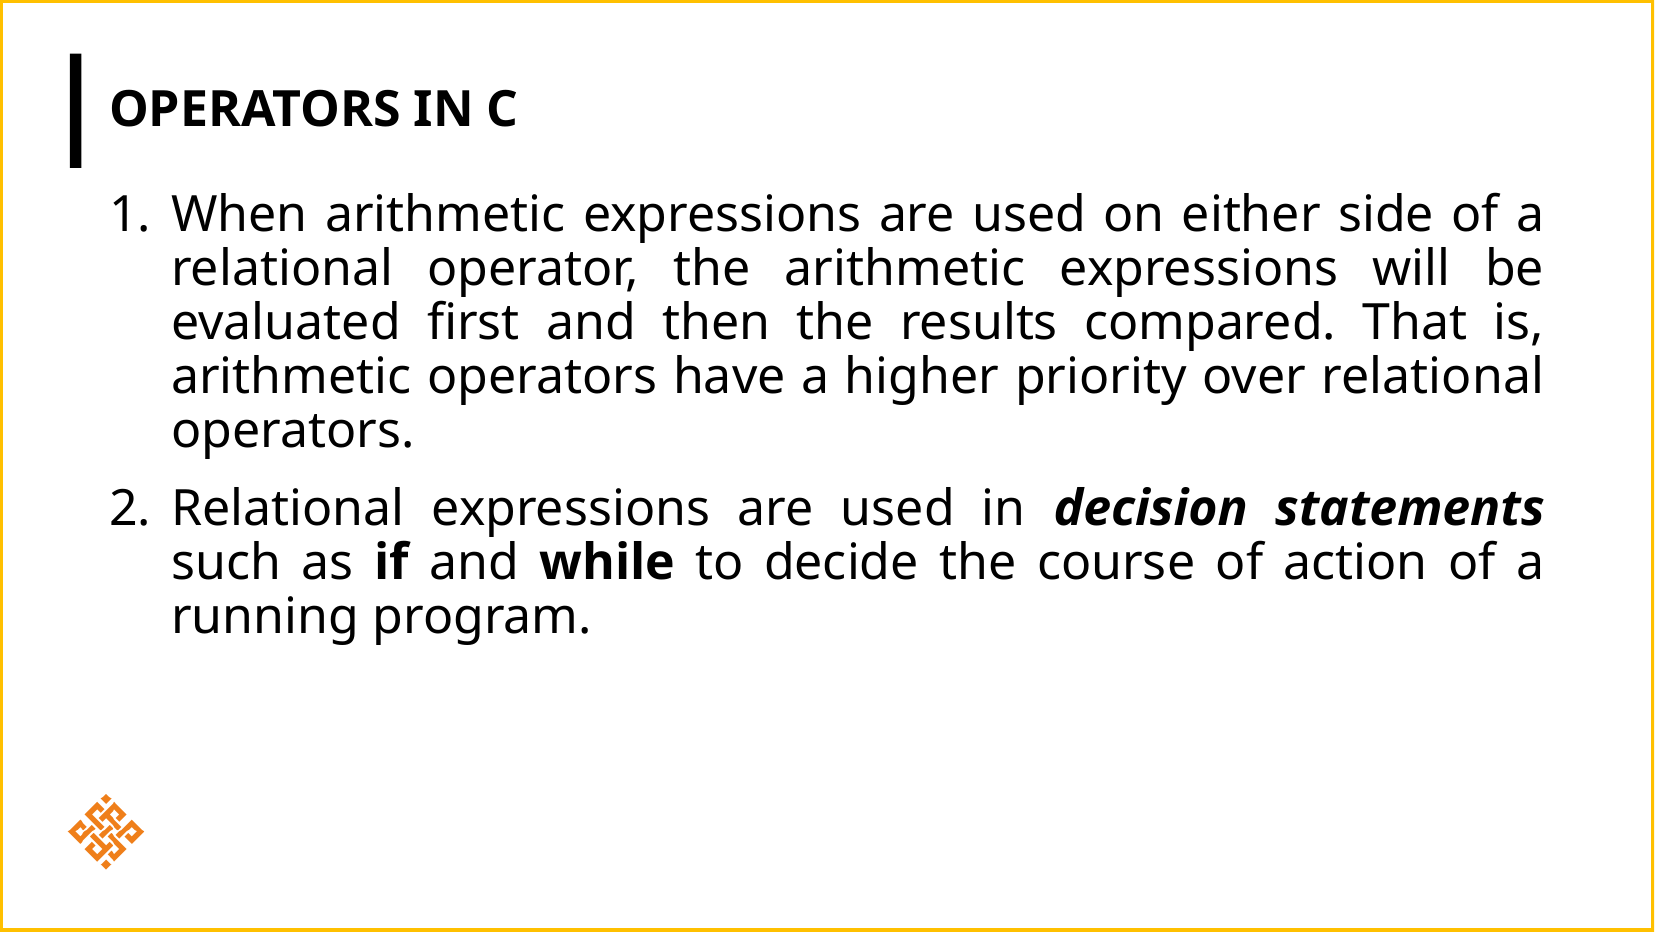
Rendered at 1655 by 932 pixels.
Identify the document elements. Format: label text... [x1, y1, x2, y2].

title Operators in c [94, 53, 938, 168]
list When arithmetic expressions are used on either side of a relational operator, the arithmetic expressions will be evaluated first and then the results compared. That is, arithmetic operators have a higher priority over relational operators. Relational expressions are used in decision statements such as if and while to decide the course of action of a running program. [94, 181, 1560, 897]
picture [51, 730, 162, 932]
